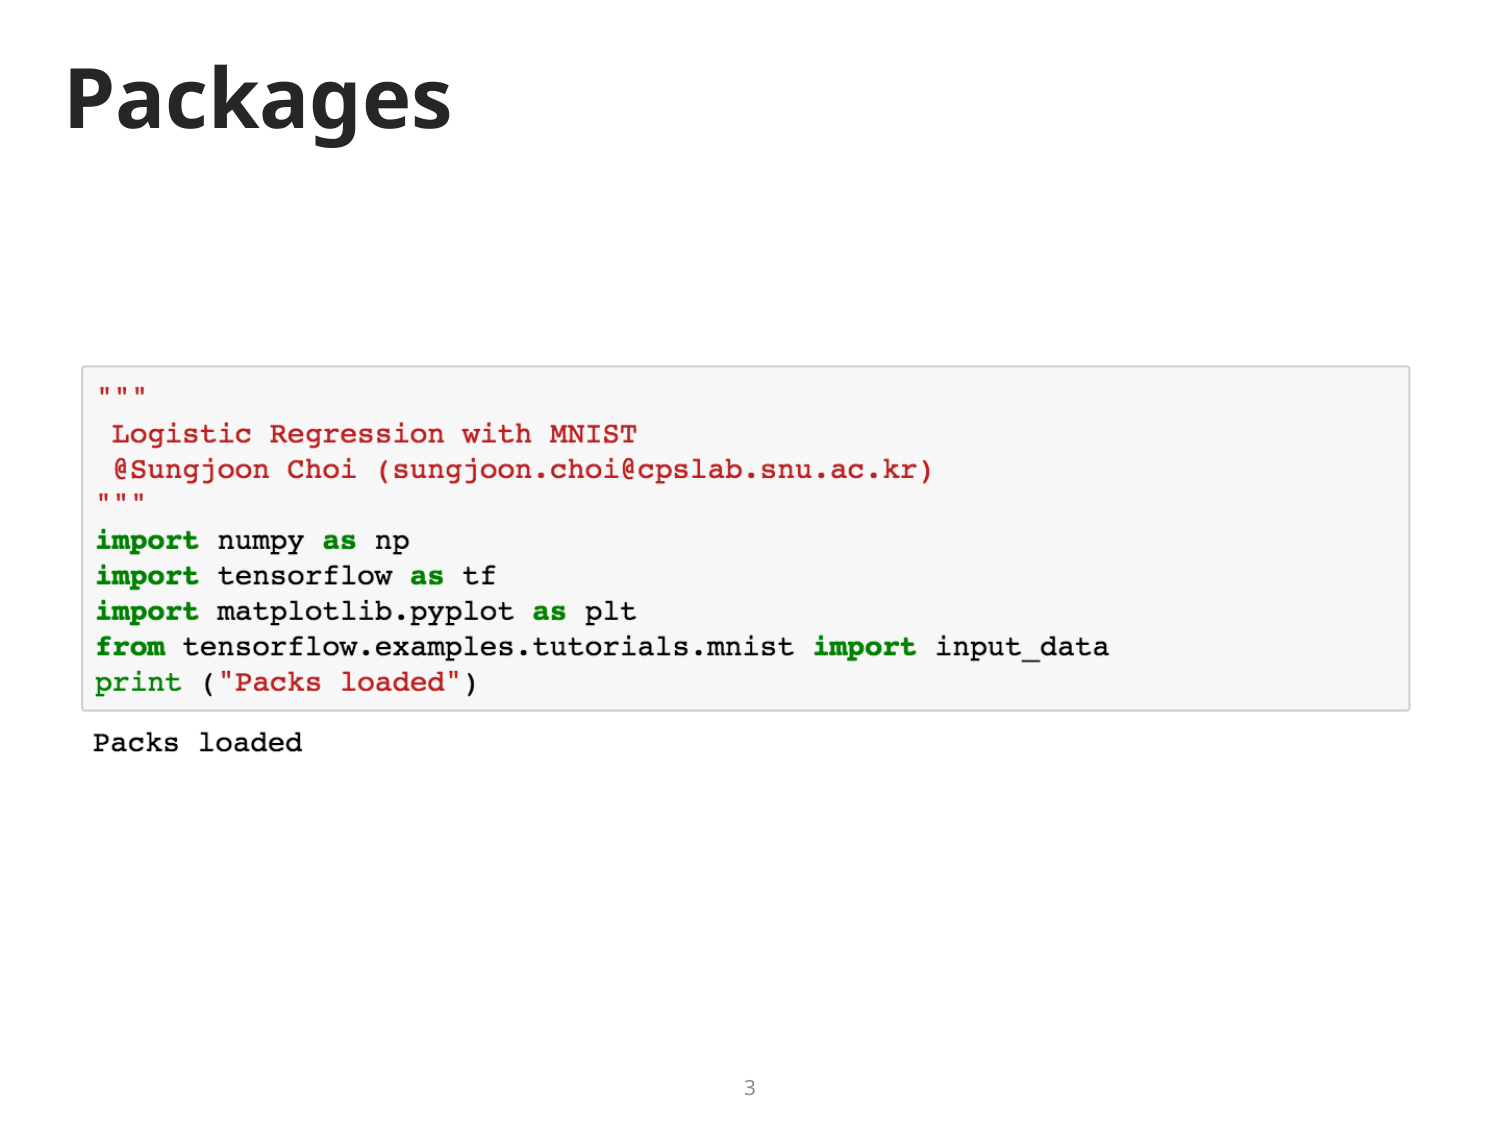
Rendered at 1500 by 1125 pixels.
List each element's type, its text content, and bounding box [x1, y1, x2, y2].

picture [76, 356, 1424, 768]
slide_number 3 [575, 1058, 925, 1119]
title Packages [48, 41, 1456, 149]
